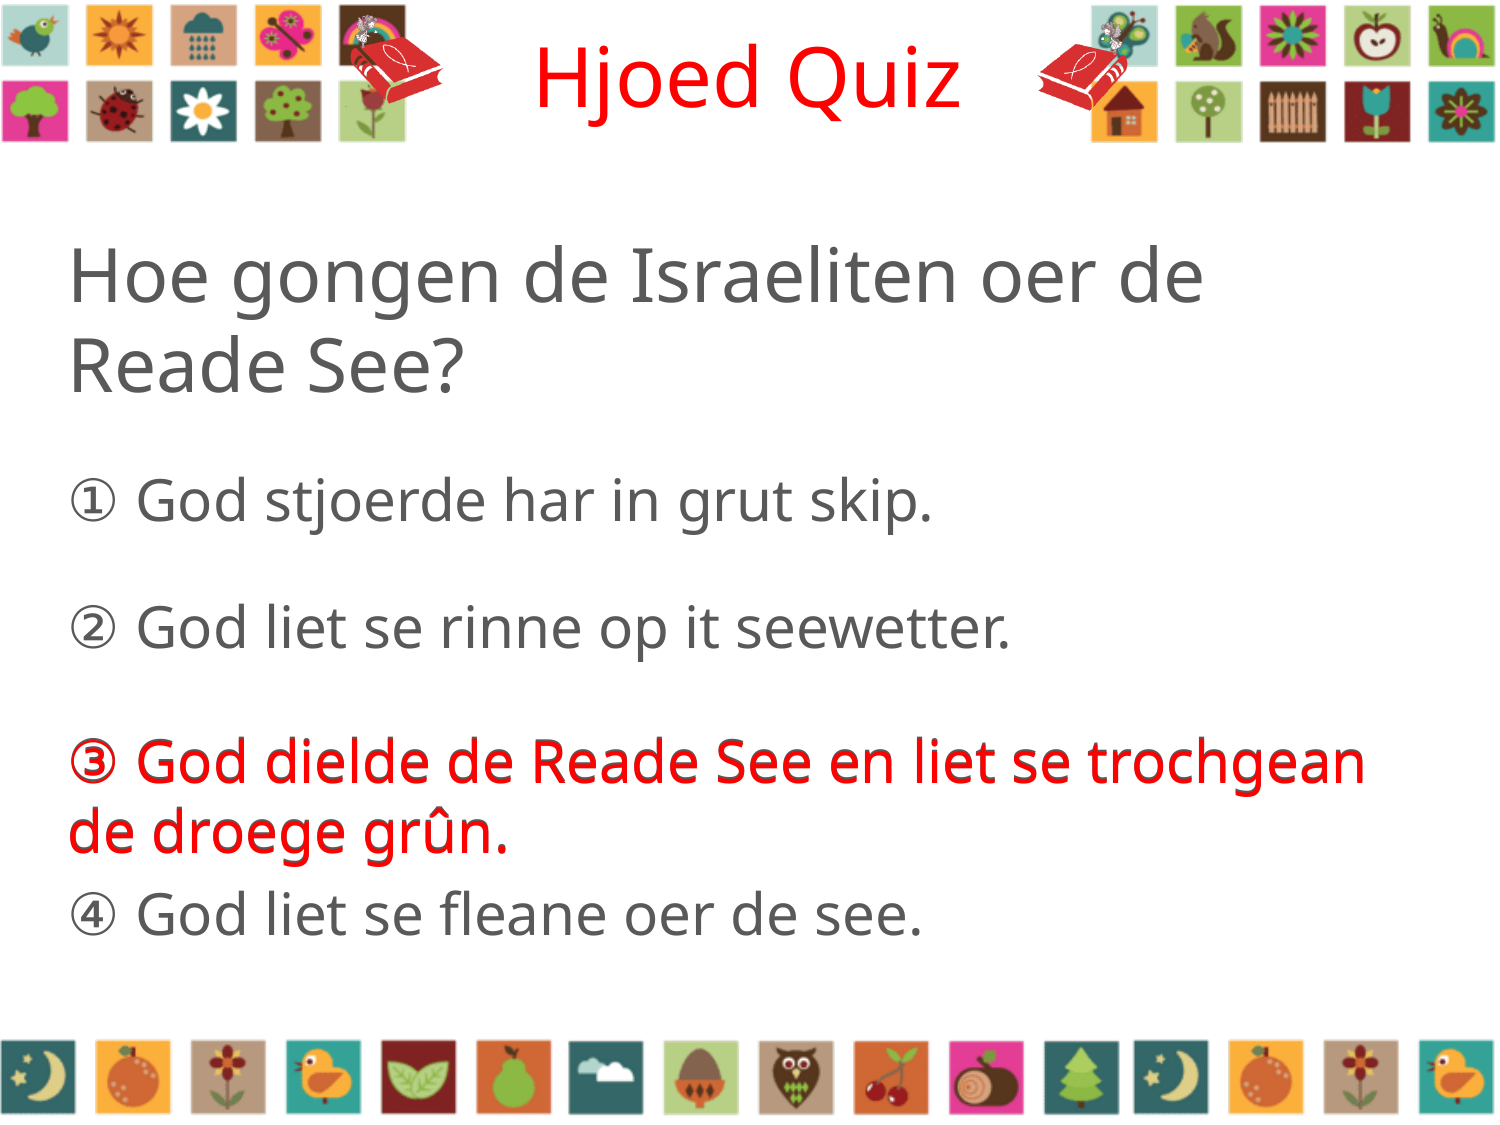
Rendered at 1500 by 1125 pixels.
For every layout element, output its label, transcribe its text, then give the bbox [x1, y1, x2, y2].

text_box Hjoed Quiz [425, 16, 1078, 131]
picture [1005, 3, 1500, 150]
text_box ① God stjoerde har in grut skip. [53, 456, 1436, 541]
picture [0, 0, 475, 150]
text_box ③ God dielde de Reade See en liet se trochgean de droege grûn. [53, 717, 1483, 873]
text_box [0, 1028, 1500, 1118]
text_box ④ God liet se fleane oer de see. [53, 873, 1483, 955]
text_box Hoe gongen de Israeliten oer de Reade See? [53, 219, 1436, 415]
text_box ② God liet se rinne op it seewetter. [53, 582, 1436, 668]
